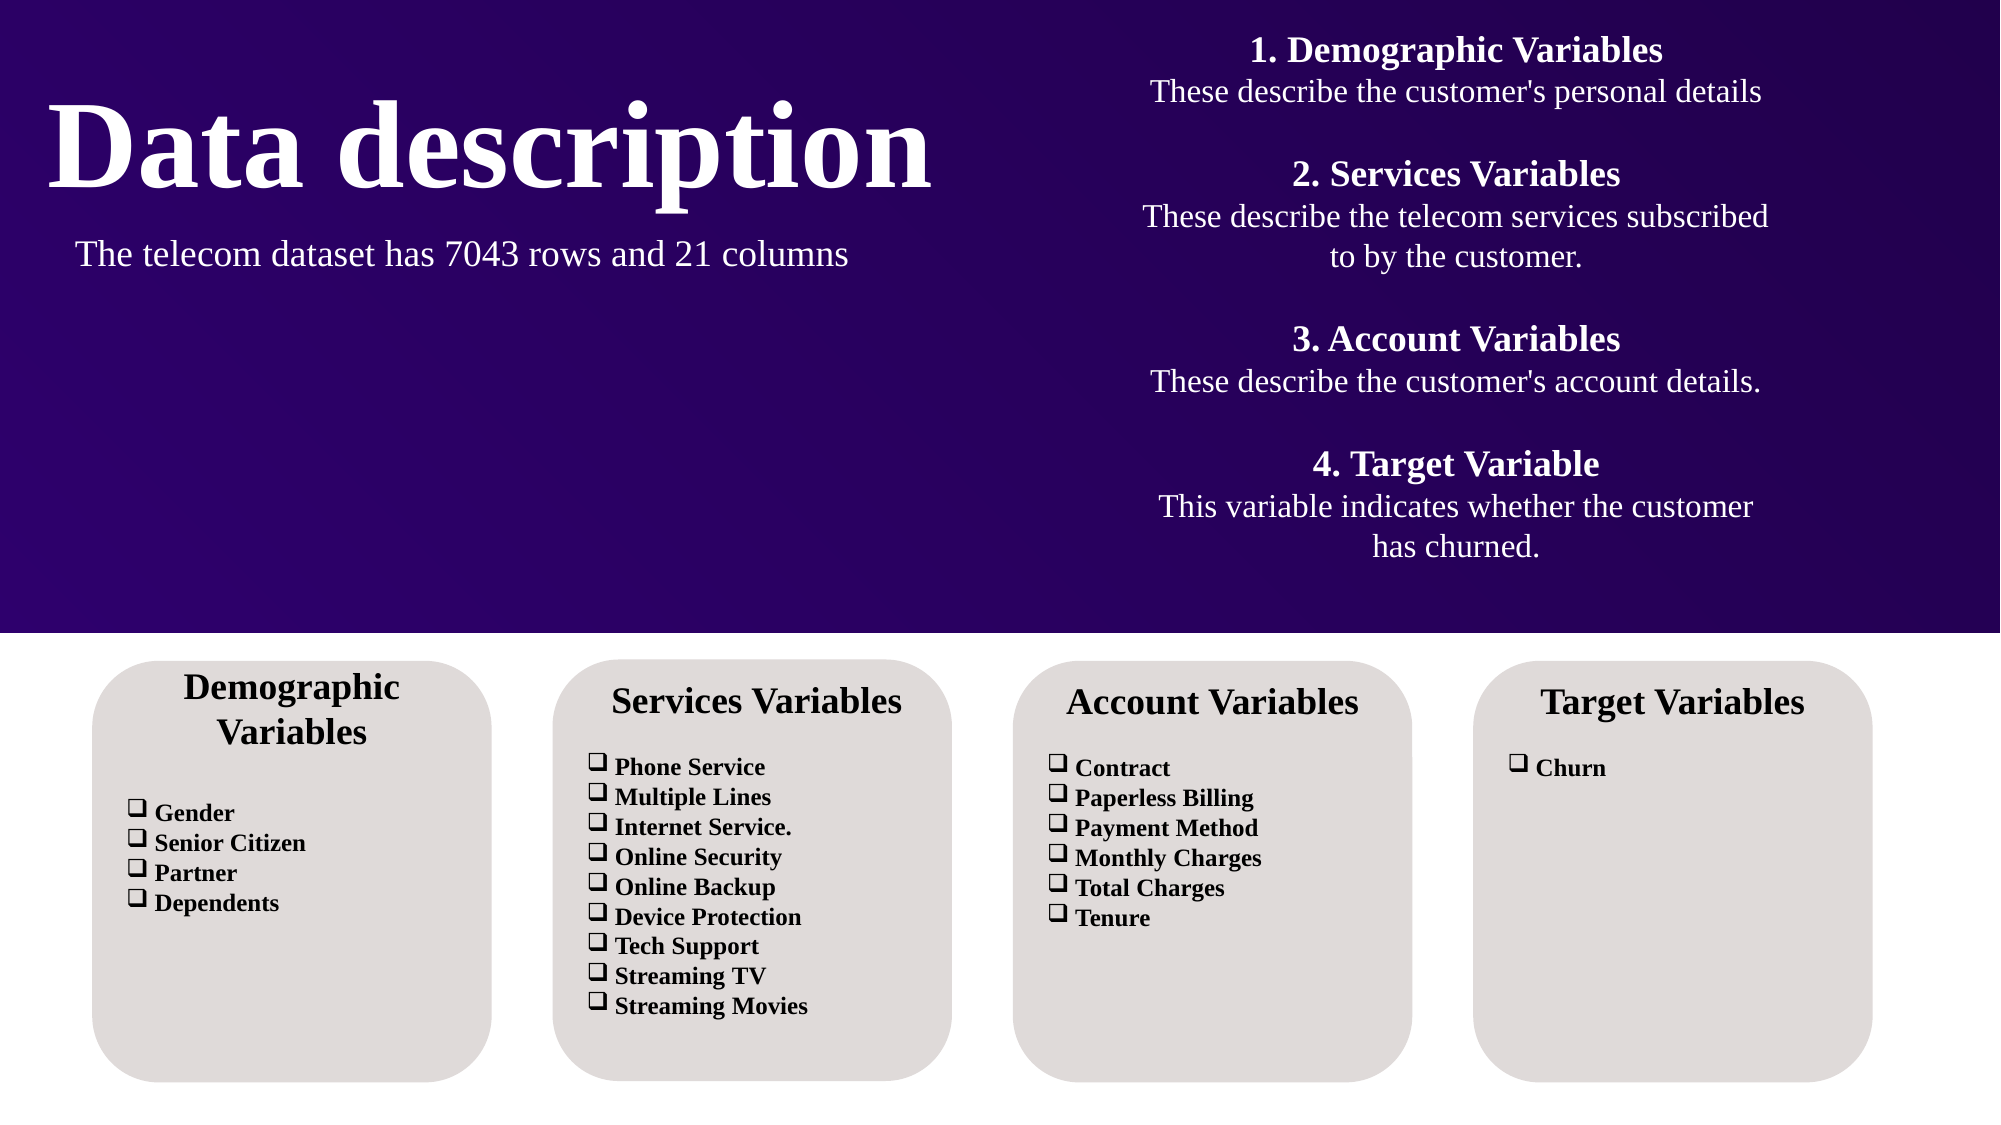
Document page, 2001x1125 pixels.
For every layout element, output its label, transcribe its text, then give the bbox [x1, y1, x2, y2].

text_box Data description [32, 54, 1032, 220]
text_box Services Variables Phone Service Multiple Lines Internet Service. Online Security Online Backup Device Protection Tech Support Streaming TV Streaming Movies [551, 658, 954, 1083]
text_box Demographic Variables Gender Senior Citizen Partner Dependents [91, 659, 493, 1084]
text_box The telecom dataset has 7043 rows and 21 columns [49, 221, 876, 327]
text_box 1. Demographic Variables These describe the customer's personal details 2. Services Variables These describe the telecom services subscribed to by the customer. 3. Account Variables These describe the customer's account details. 4. Target Variable This variable indicates whether the customer has churned. [1048, 17, 1788, 617]
text_box [0, 0, 2000, 633]
text_box Target Variables Churn [1472, 659, 1874, 1084]
text_box Account Variables Contract Paperless Billing Payment Method Monthly Charges Total Charges Tenure [1011, 659, 1414, 1084]
